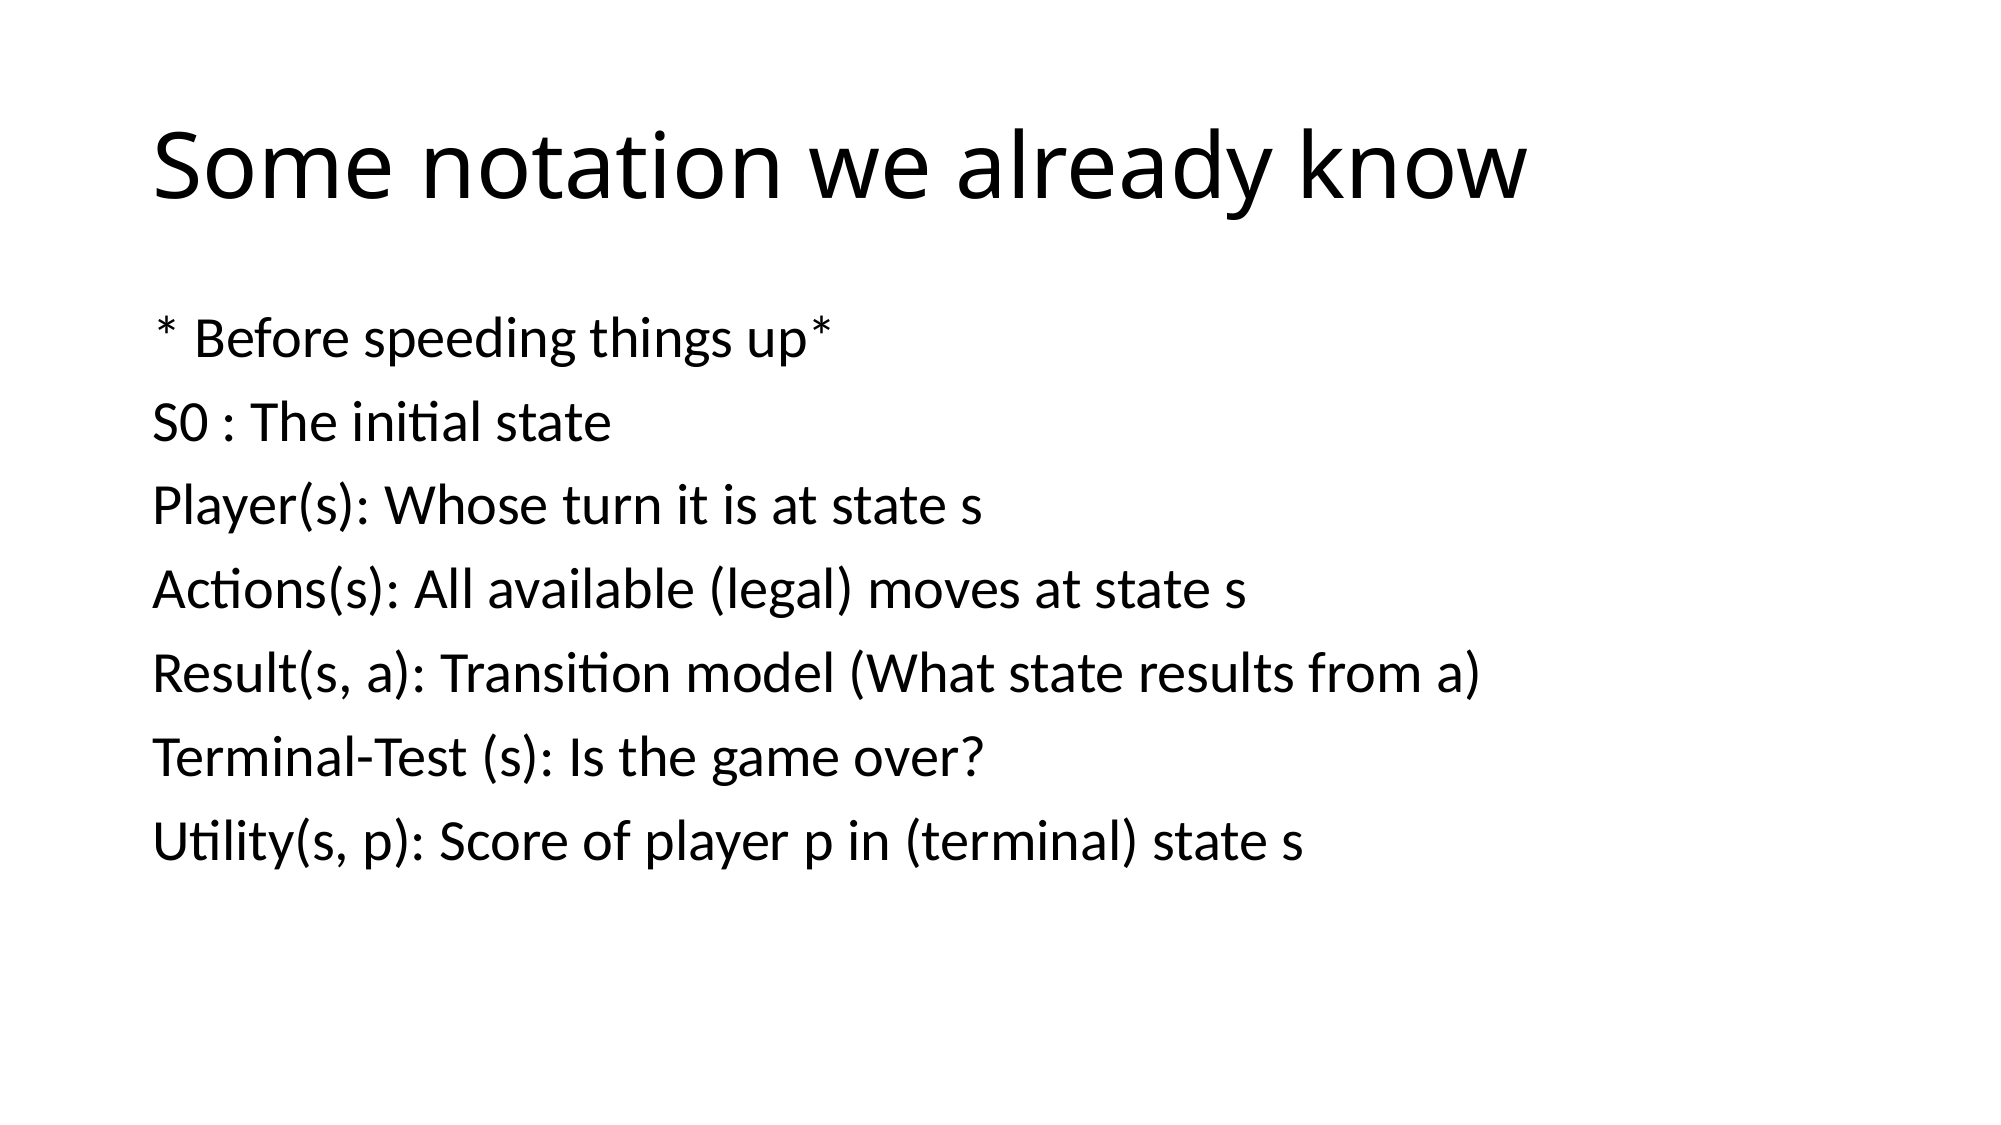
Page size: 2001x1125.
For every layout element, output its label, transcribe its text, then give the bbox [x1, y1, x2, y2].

title Some notation we already know [137, 59, 1863, 278]
list * Before speeding things up* S0 : The initial state Player(s): Whose turn it is at state s Actions(s): All available (legal) moves at state s Result(s, a): Transition model (What state results from a) Terminal-Test (s): Is the game over? Utility(s, p): Score of player p in (terminal) state s [137, 299, 1863, 1014]
